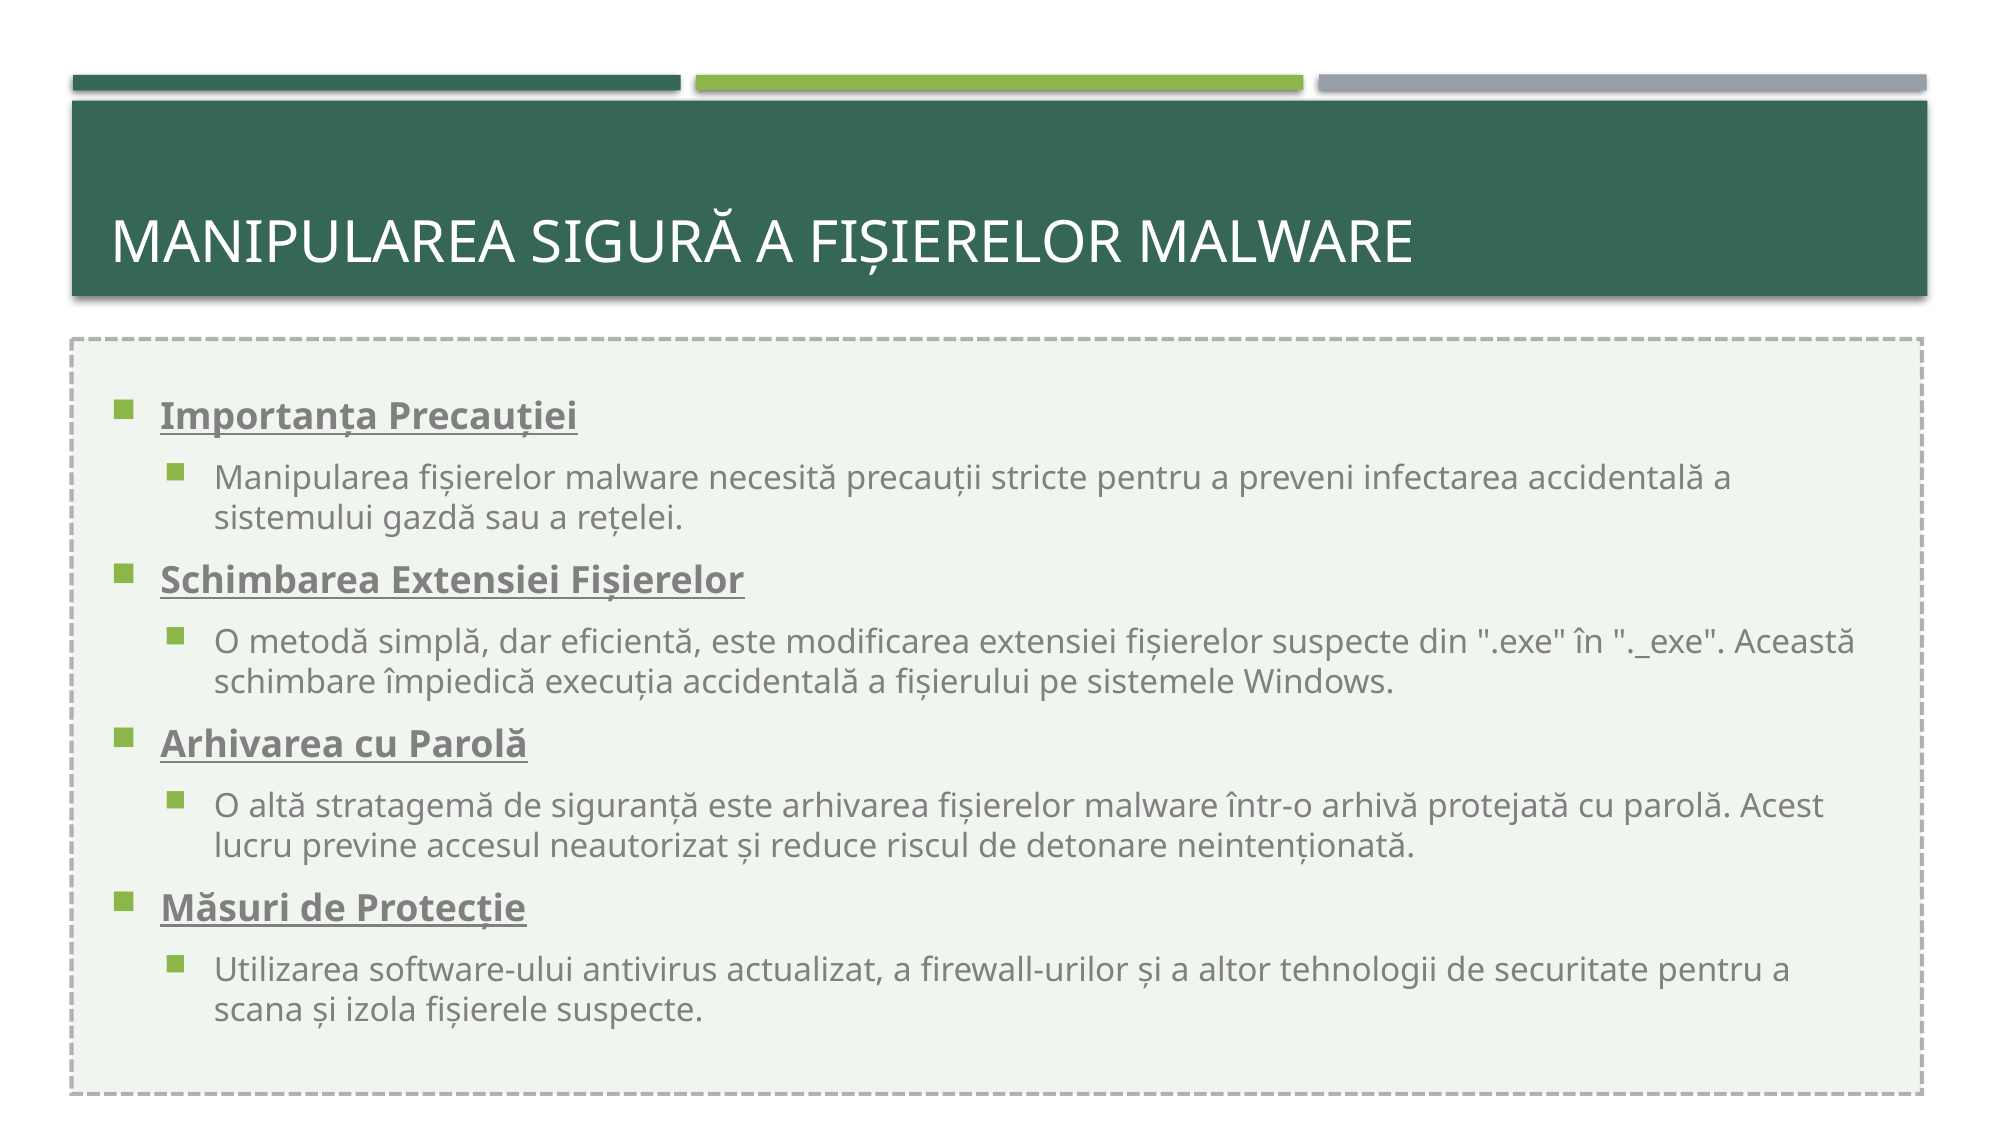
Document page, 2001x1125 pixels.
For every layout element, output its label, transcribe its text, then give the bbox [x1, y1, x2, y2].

list Importanța Precauției Manipularea fișierelor malware necesită precauții stricte pentru a preveni infectarea accidentală a sistemului gazdă sau a rețelei. Schimbarea Extensiei Fișierelor O metodă simplă, dar eficientă, este modificarea extensiei fișierelor suspecte din ".exe" în "._exe". Această schimbare împiedică execuția accidentală a fișierului pe sistemele Windows. Arhivarea cu Parolă O altă stratagemă de siguranță este arhivarea fișierelor malware într-o arhivă protejată cu parolă. Acest lucru previne accesul neautorizat și reduce riscul de detonare neintenționată. Măsuri de Protecție Utilizarea software-ului antivirus actualizat, a firewall-urilor și a altor tehnologii de securitate pentru a scana și izola fișierele suspecte. [95, 384, 1905, 1080]
title Manipularea Sigură a Fișierelor Malware [95, 115, 1905, 282]
text_box [71, 338, 1923, 1094]
